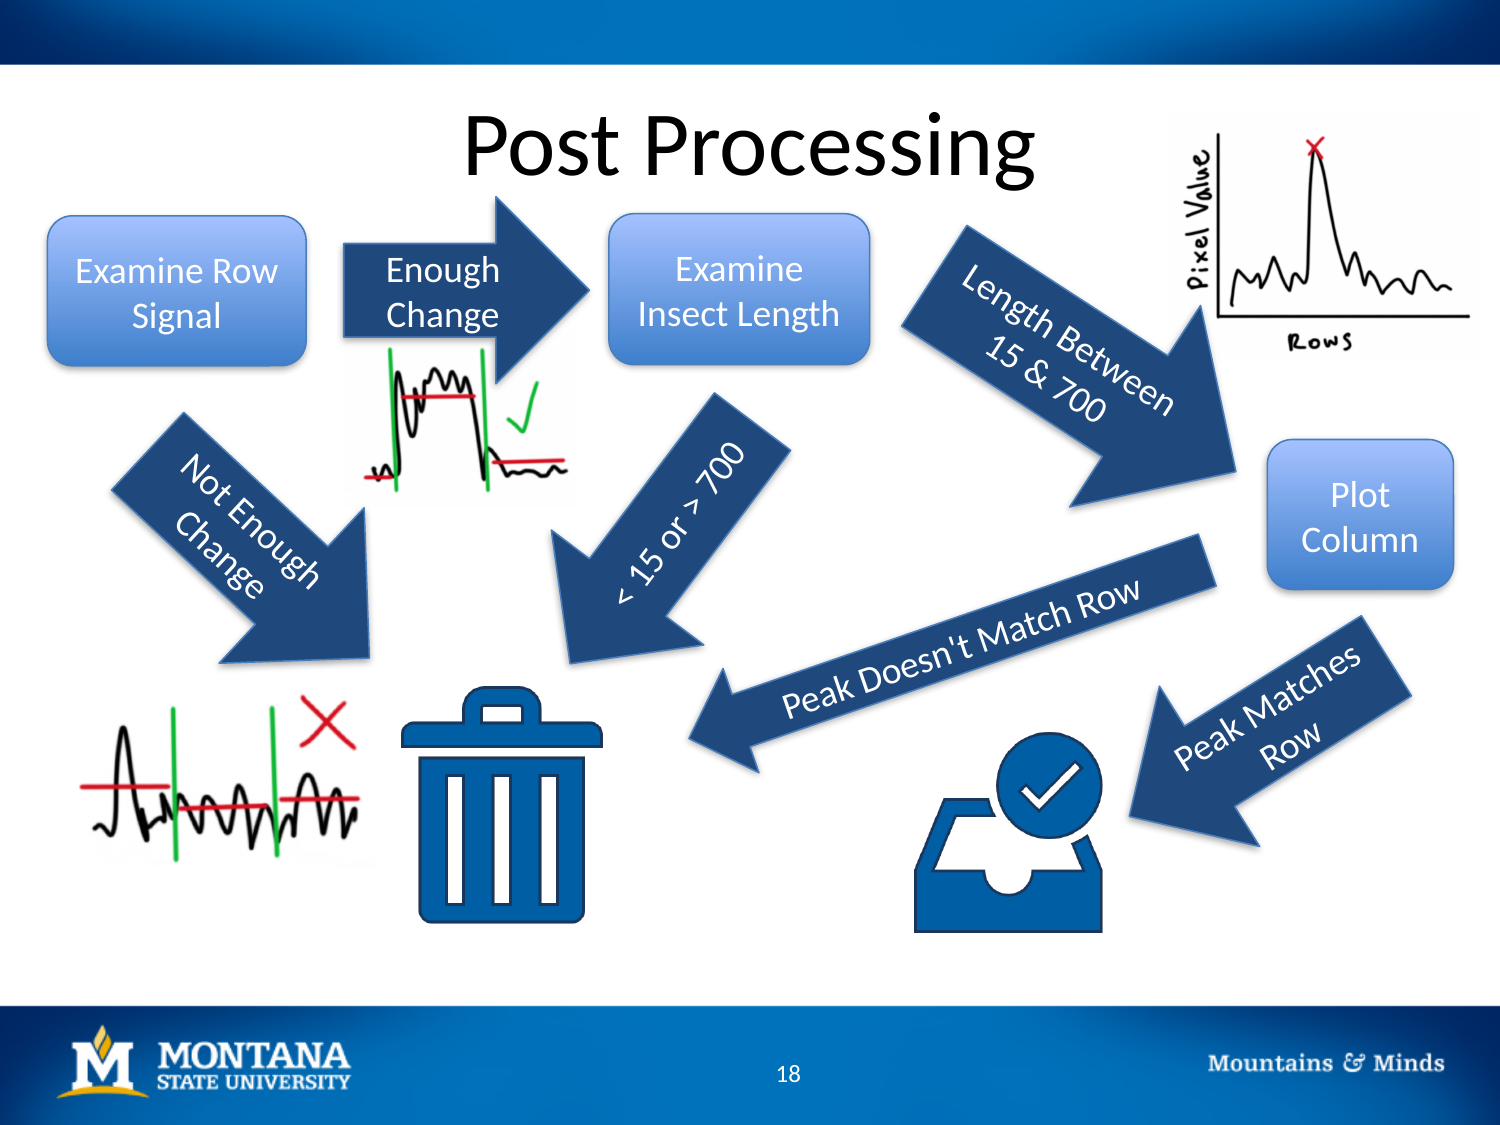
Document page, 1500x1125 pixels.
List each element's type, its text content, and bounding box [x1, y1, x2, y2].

title Post Processing [75, 45, 1425, 233]
text_box Not Enough Change [110, 411, 371, 665]
text_box Plot Column [1266, 438, 1455, 591]
text_box Examine Row Signal [46, 215, 307, 367]
picture [0, 0, 1500, 1125]
text_box Peak Matches Row [1143, 614, 1413, 848]
text_box Peak Doesn't Match Row [824, 533, 1217, 662]
text_box Enough Change [342, 196, 591, 329]
text_box Examine Insect Length [608, 212, 871, 366]
slide_number 18 [466, 1042, 817, 1103]
text_box < 15 or > 700 [550, 392, 792, 662]
text_box Length Between 15 & 700 [900, 224, 1237, 508]
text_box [361, 664, 1139, 964]
